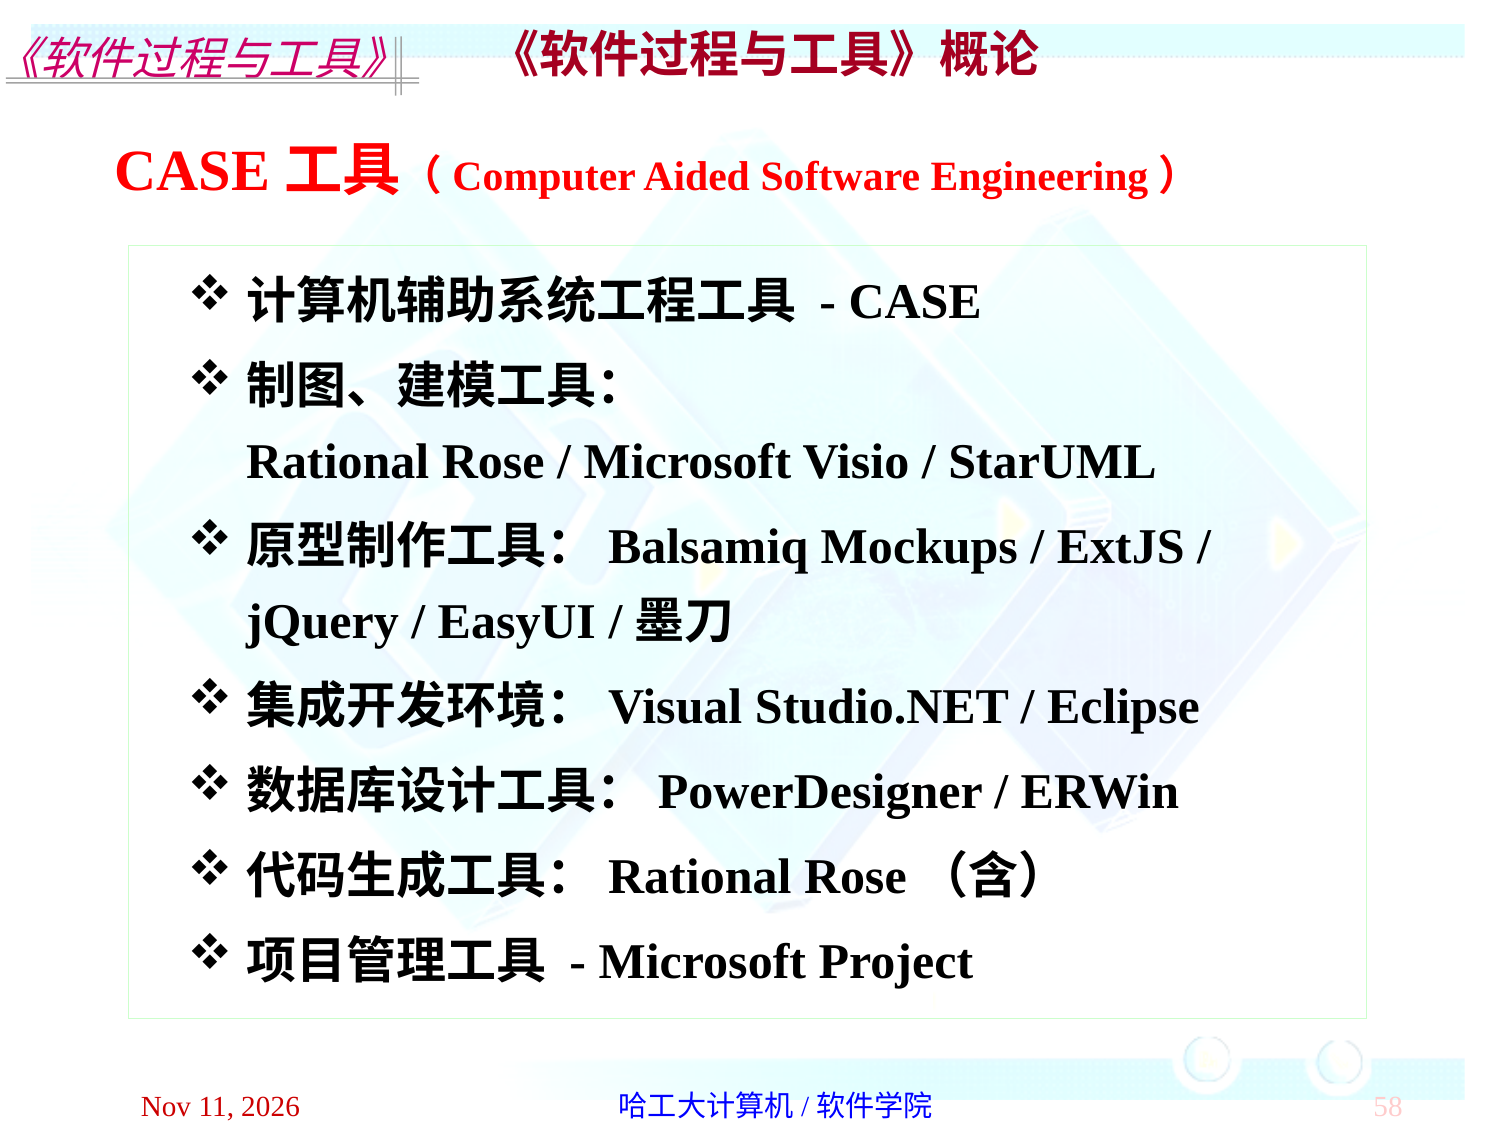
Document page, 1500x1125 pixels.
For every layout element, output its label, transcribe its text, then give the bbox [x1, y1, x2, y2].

text_box CASE工具（Computer Aided Software Engineering） [100, 125, 1414, 232]
text_box 计算机辅助系统工程工具 - CASE 制图、建模工具： Rational Rose / Microsoft Visio / StarUML 原型制作工具：Balsamiq Mockups / ExtJS / jQuery / EasyUI /墨刀 集成开发环境：Visual Studio.NET / Eclipse 数据库设计工具：PowerDesigner / ERWin 代码生成工具：Rational Rose（含） 项目管理工具 - Microsoft Project [128, 245, 1367, 1019]
text_box 《软件过程与工具》概论 [389, 15, 1140, 90]
